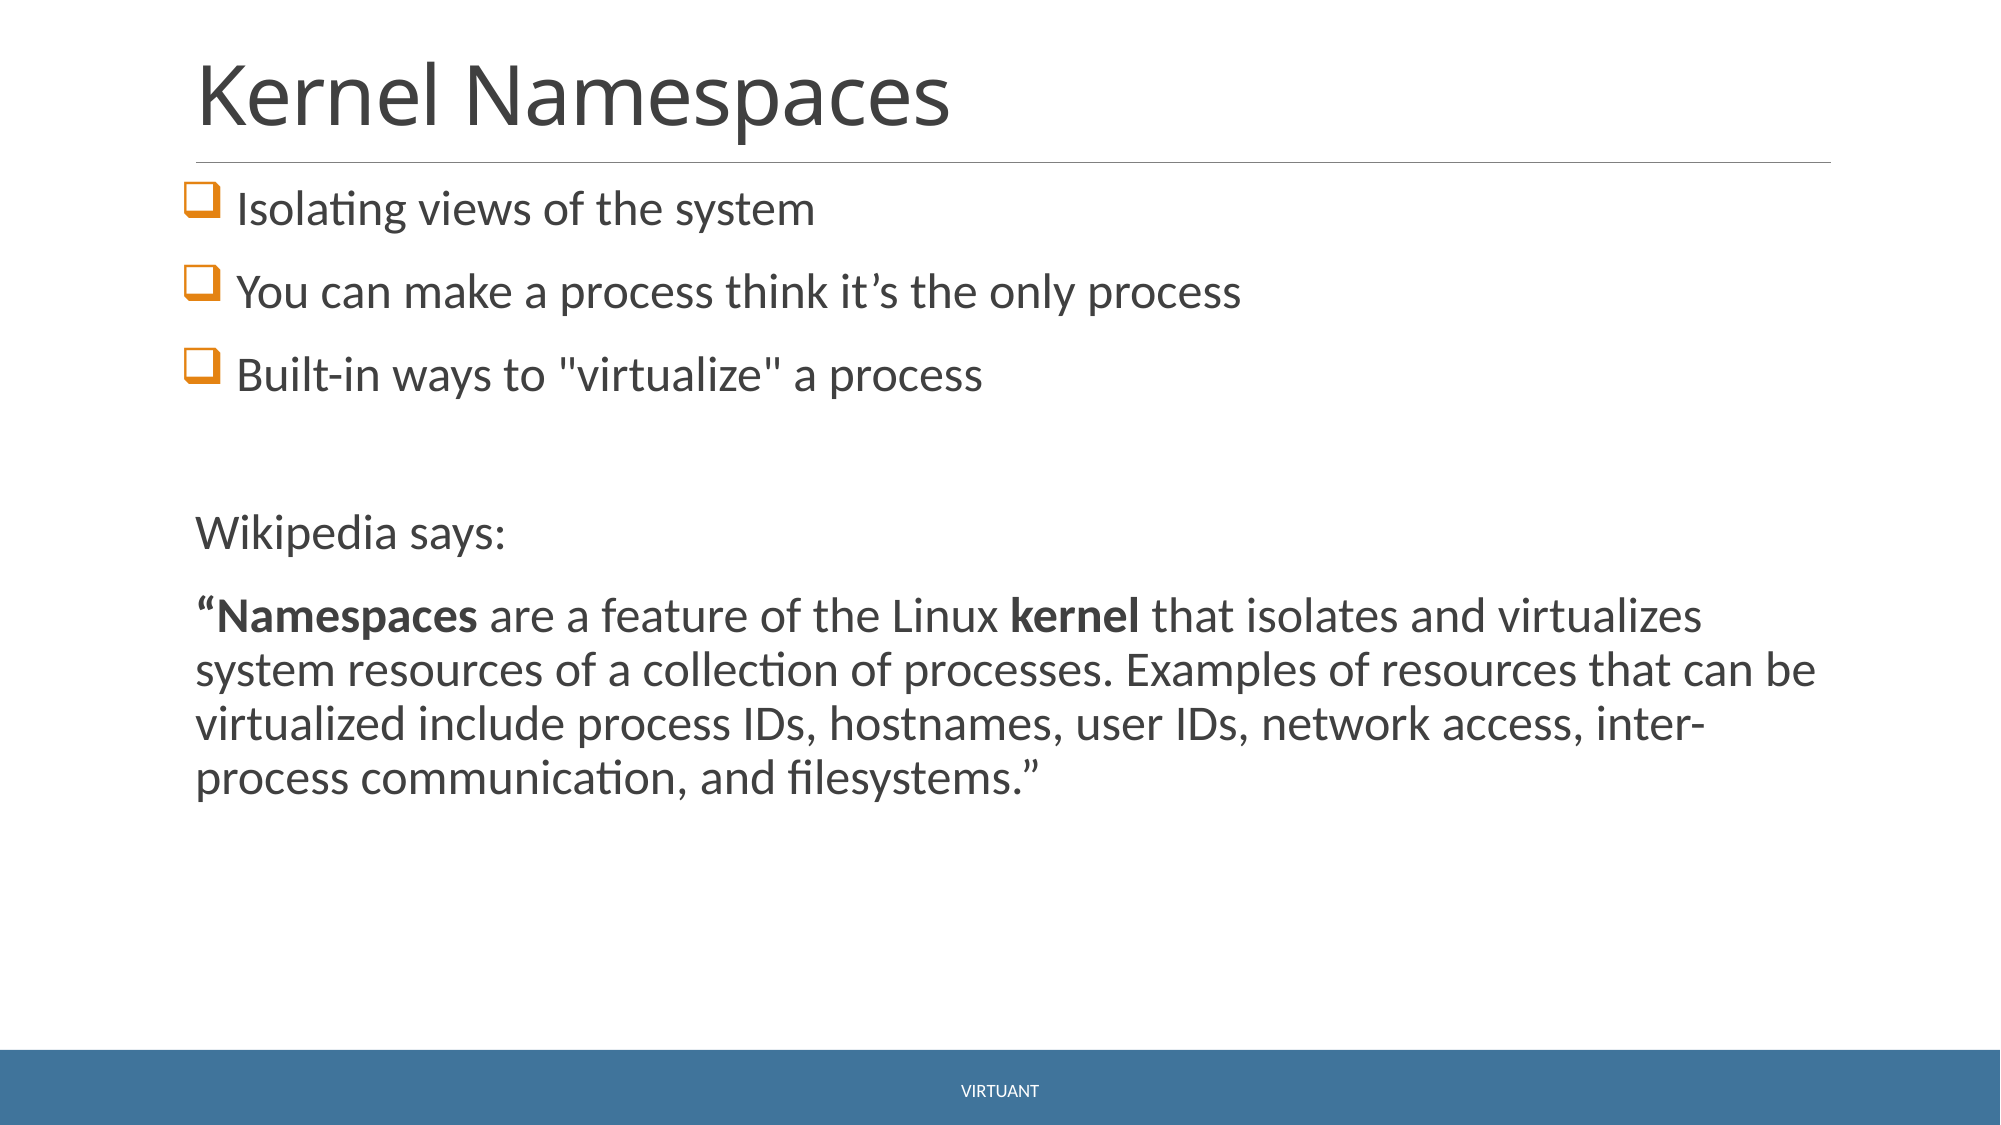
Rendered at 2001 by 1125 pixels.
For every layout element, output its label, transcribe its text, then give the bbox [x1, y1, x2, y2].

title Kernel Namespaces [180, 47, 1830, 150]
footer Virtuant [604, 1059, 1396, 1120]
list Isolating views of the system You can make a process think it’s the only process Built-in ways to "virtualize" a process Wikipedia says: “Namespaces are a feature of the Linux kernel that isolates and virtualizes system resources of a collection of processes. Examples of resources that can be virtualized include process IDs, hostnames, user IDs, network access, inter-process communication, and filesystems.” [180, 174, 1830, 963]
